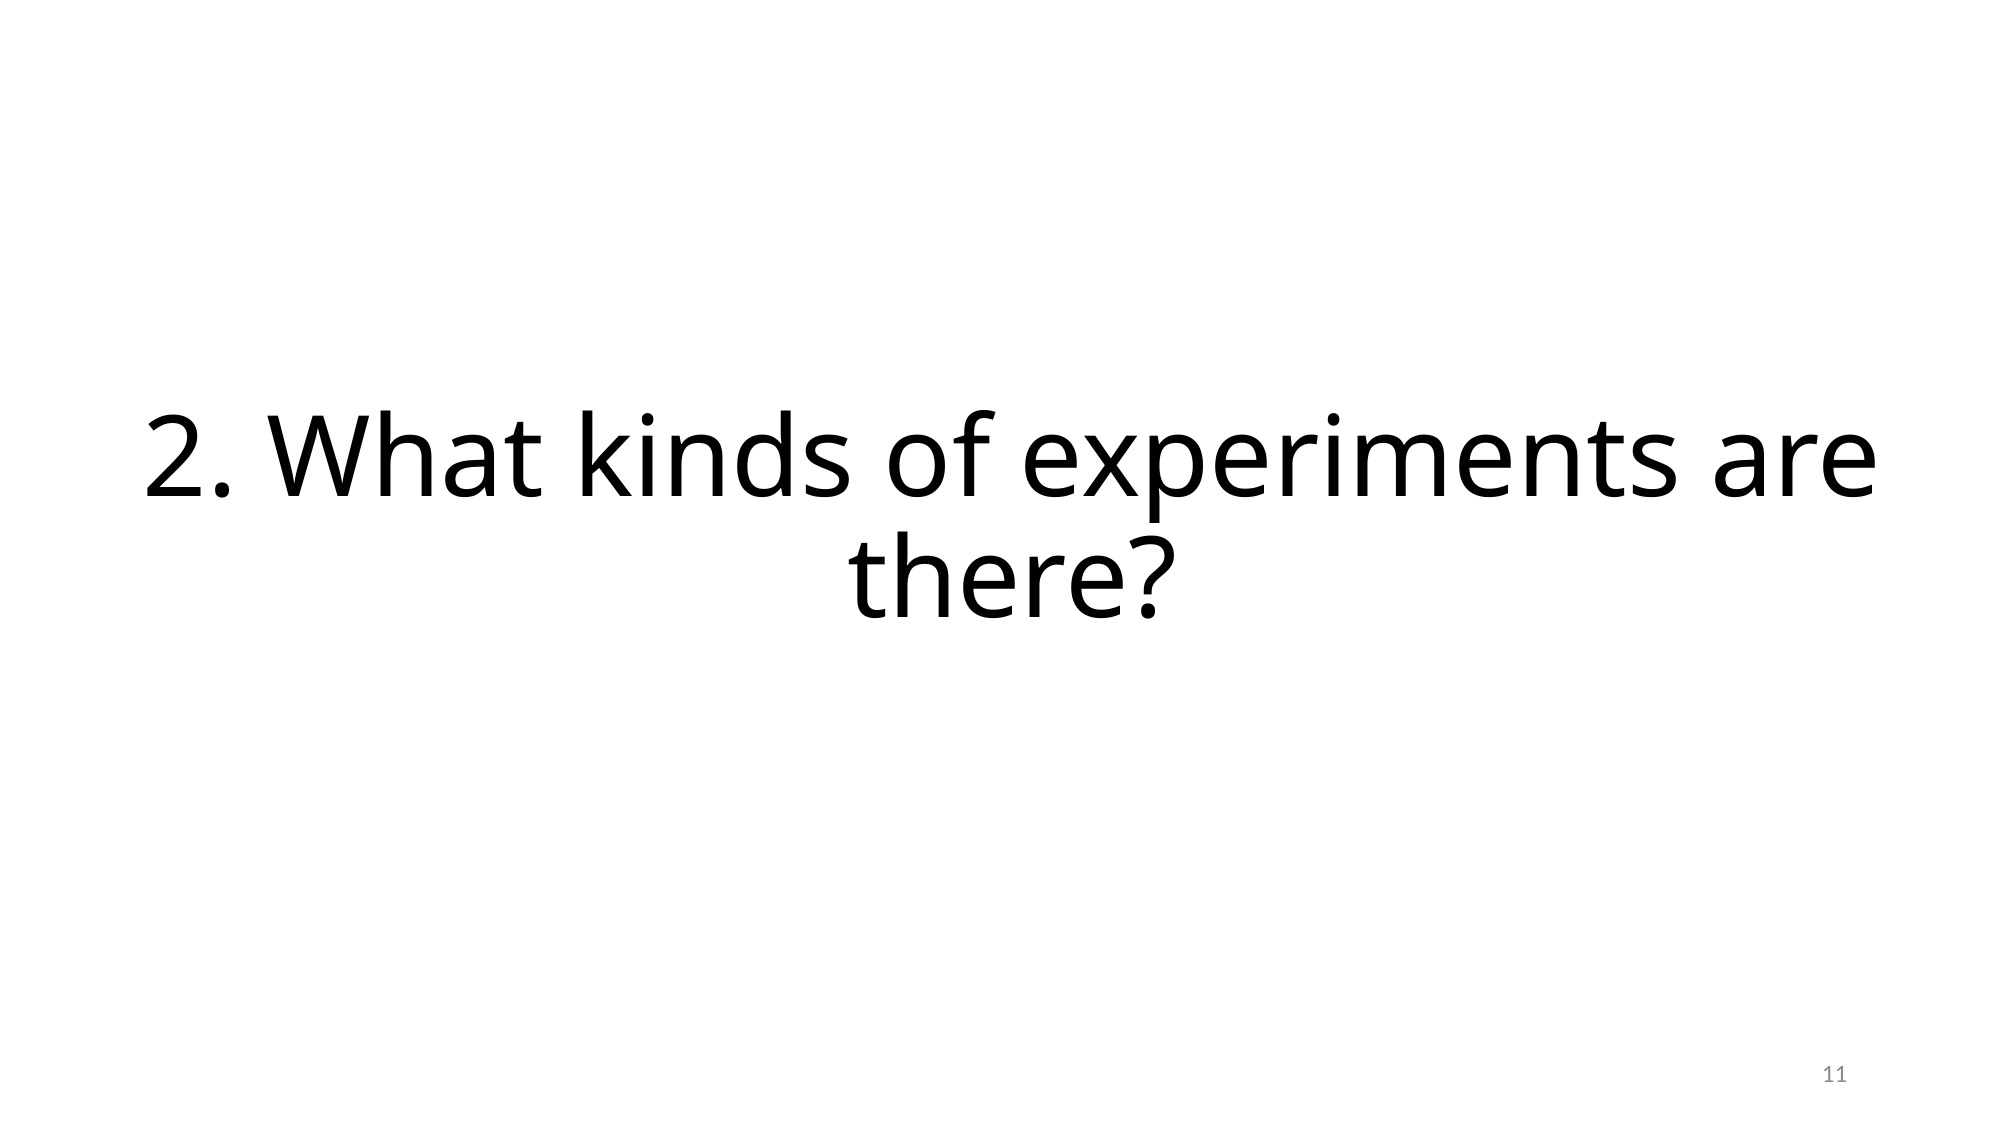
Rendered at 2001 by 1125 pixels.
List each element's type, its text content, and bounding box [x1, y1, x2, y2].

title 2. What kinds of experiments are there? [0, 257, 2000, 650]
slide_number 11 [1412, 1042, 1863, 1103]
